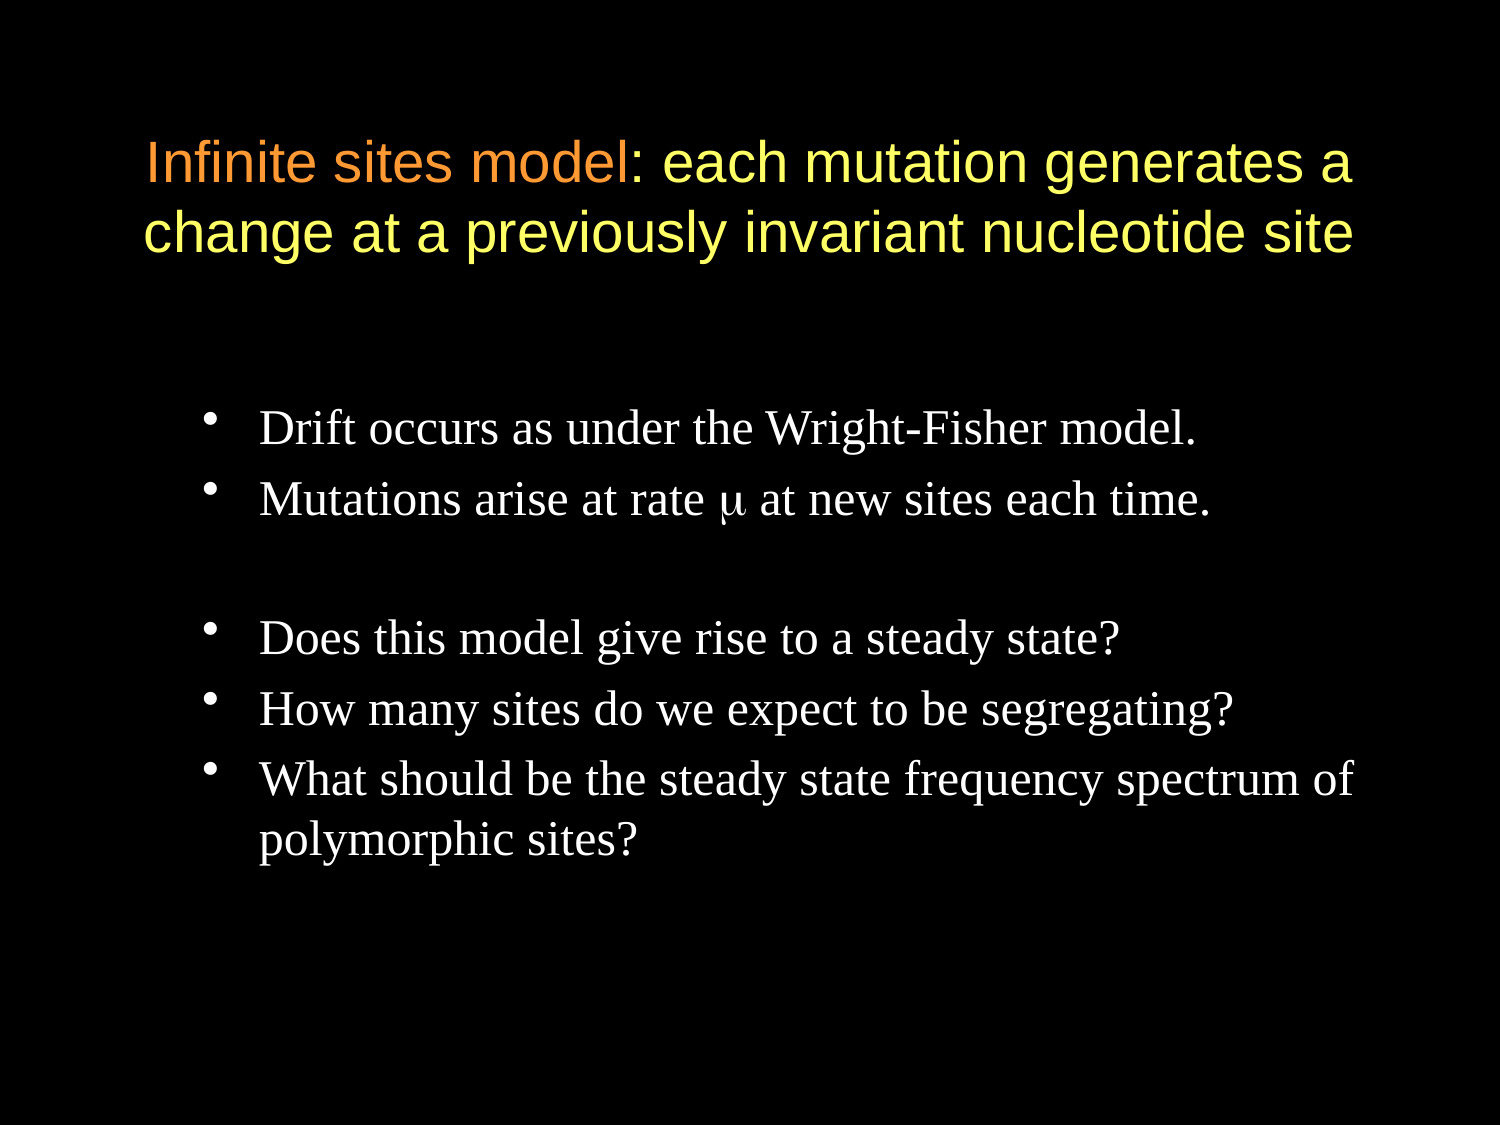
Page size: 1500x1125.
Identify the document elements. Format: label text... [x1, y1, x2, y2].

list Drift occurs as under the Wright-Fisher model. Mutations arise at rate m at new sites each time. Does this model give rise to a steady state? How many sites do we expect to be segregating? What should be the steady state frequency spectrum of polymorphic sites? [187, 387, 1463, 1063]
title Infinite sites model: each mutation generates a change at a previously invariant nucleotide site [112, 99, 1388, 288]
